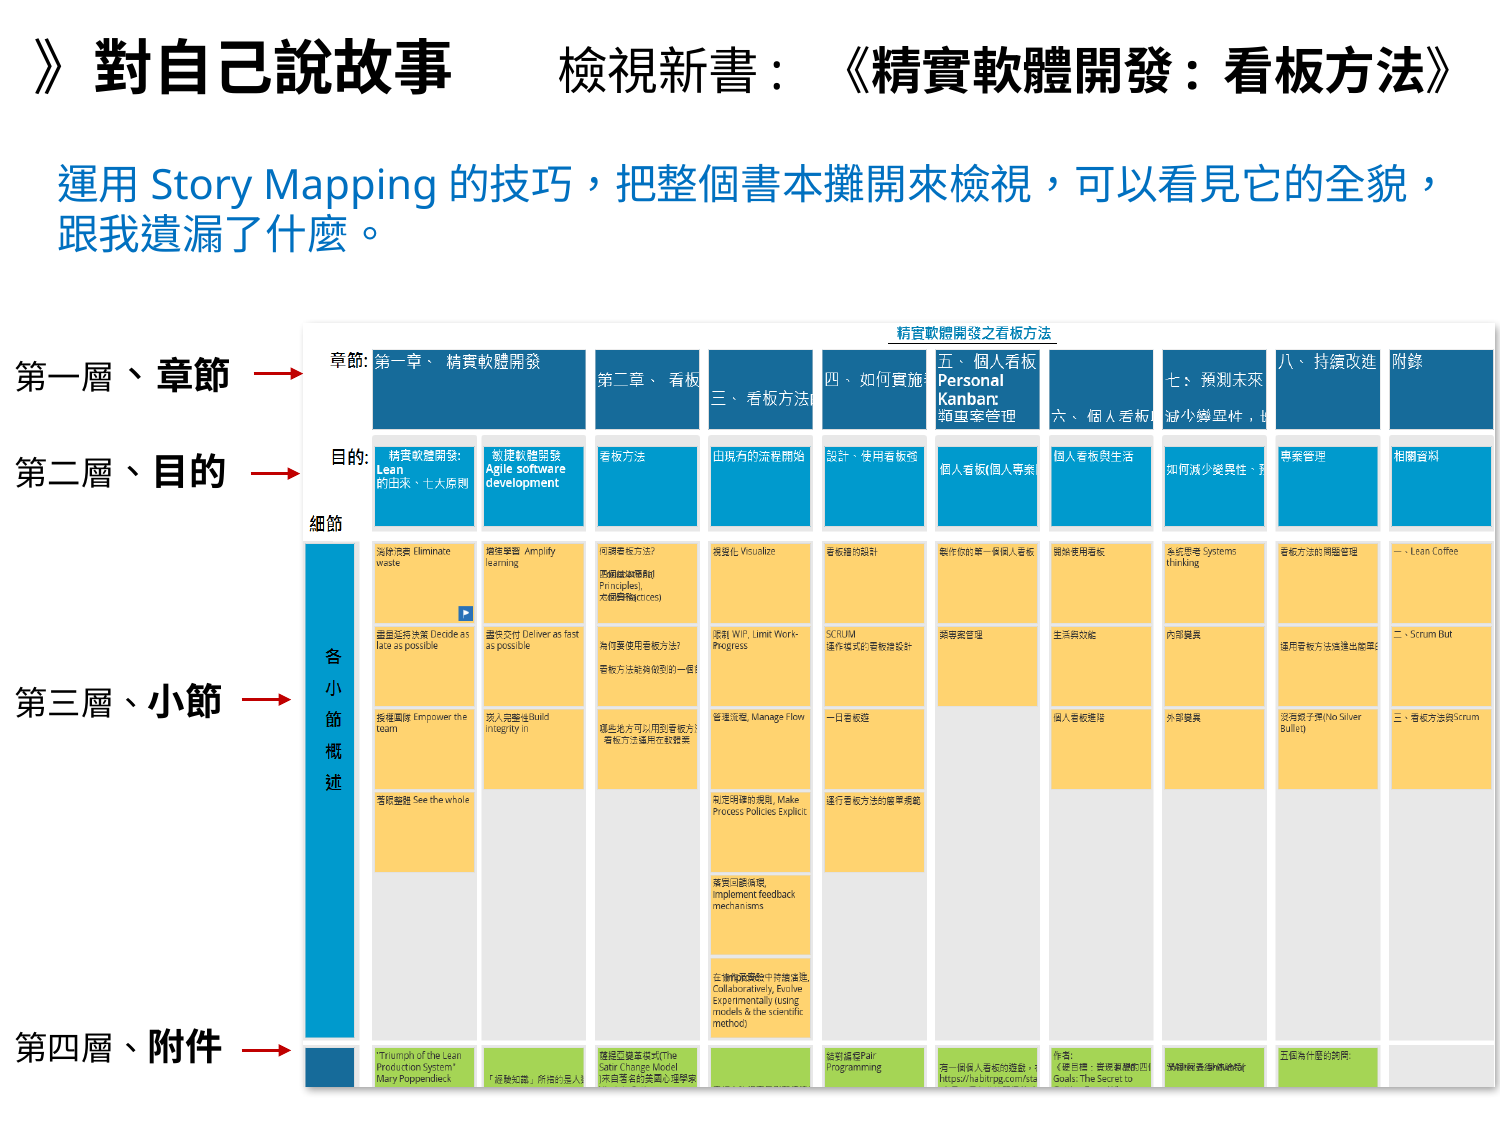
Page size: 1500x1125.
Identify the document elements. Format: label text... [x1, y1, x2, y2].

text_box 運用Story Mapping的技巧，把整個書本攤開來檢視，可以看見它的全貌， 跟我遺漏了什麼。 [42, 150, 1500, 266]
picture [303, 323, 1495, 1087]
text_box 第一層、章節 第二層、目的 第三層、小節 第四層、附件 [0, 340, 303, 1076]
title 》對自己說故事 檢視新書: 《精實軟體開發: 看板方法》 [18, 23, 1500, 117]
